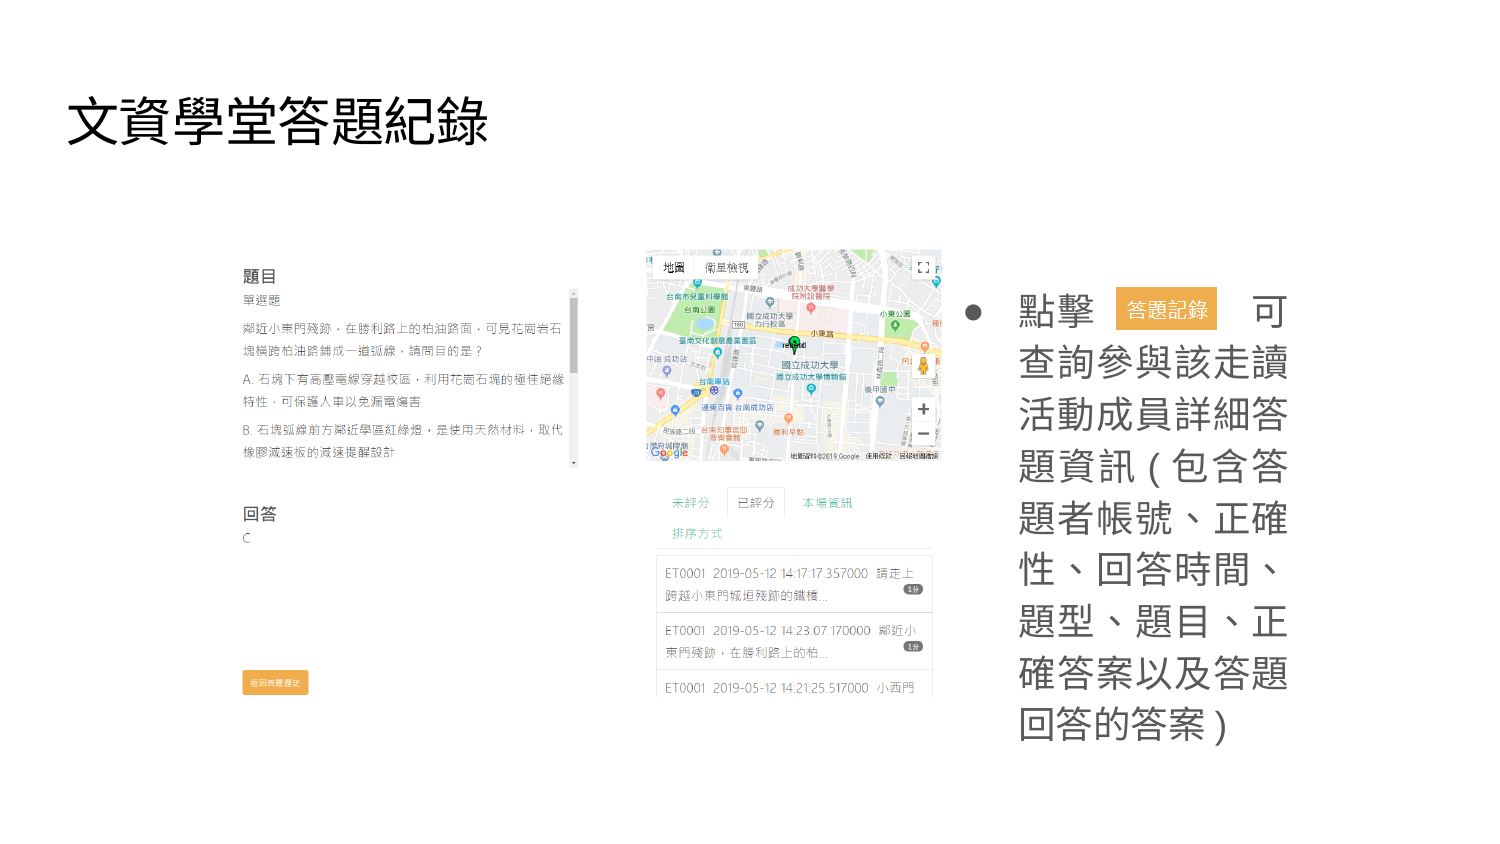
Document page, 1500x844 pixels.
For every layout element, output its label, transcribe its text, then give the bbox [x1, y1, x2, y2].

list 點擊 可查詢參與該走讀活動成員詳細答題資訊(包含答題者帳號、正確性、回答時間、題型、題目、正確答案以及答題回答的答案) [932, 269, 1301, 714]
picture [1116, 286, 1217, 330]
title 文資學堂答題紀錄 [51, 72, 1449, 167]
picture [216, 230, 974, 698]
